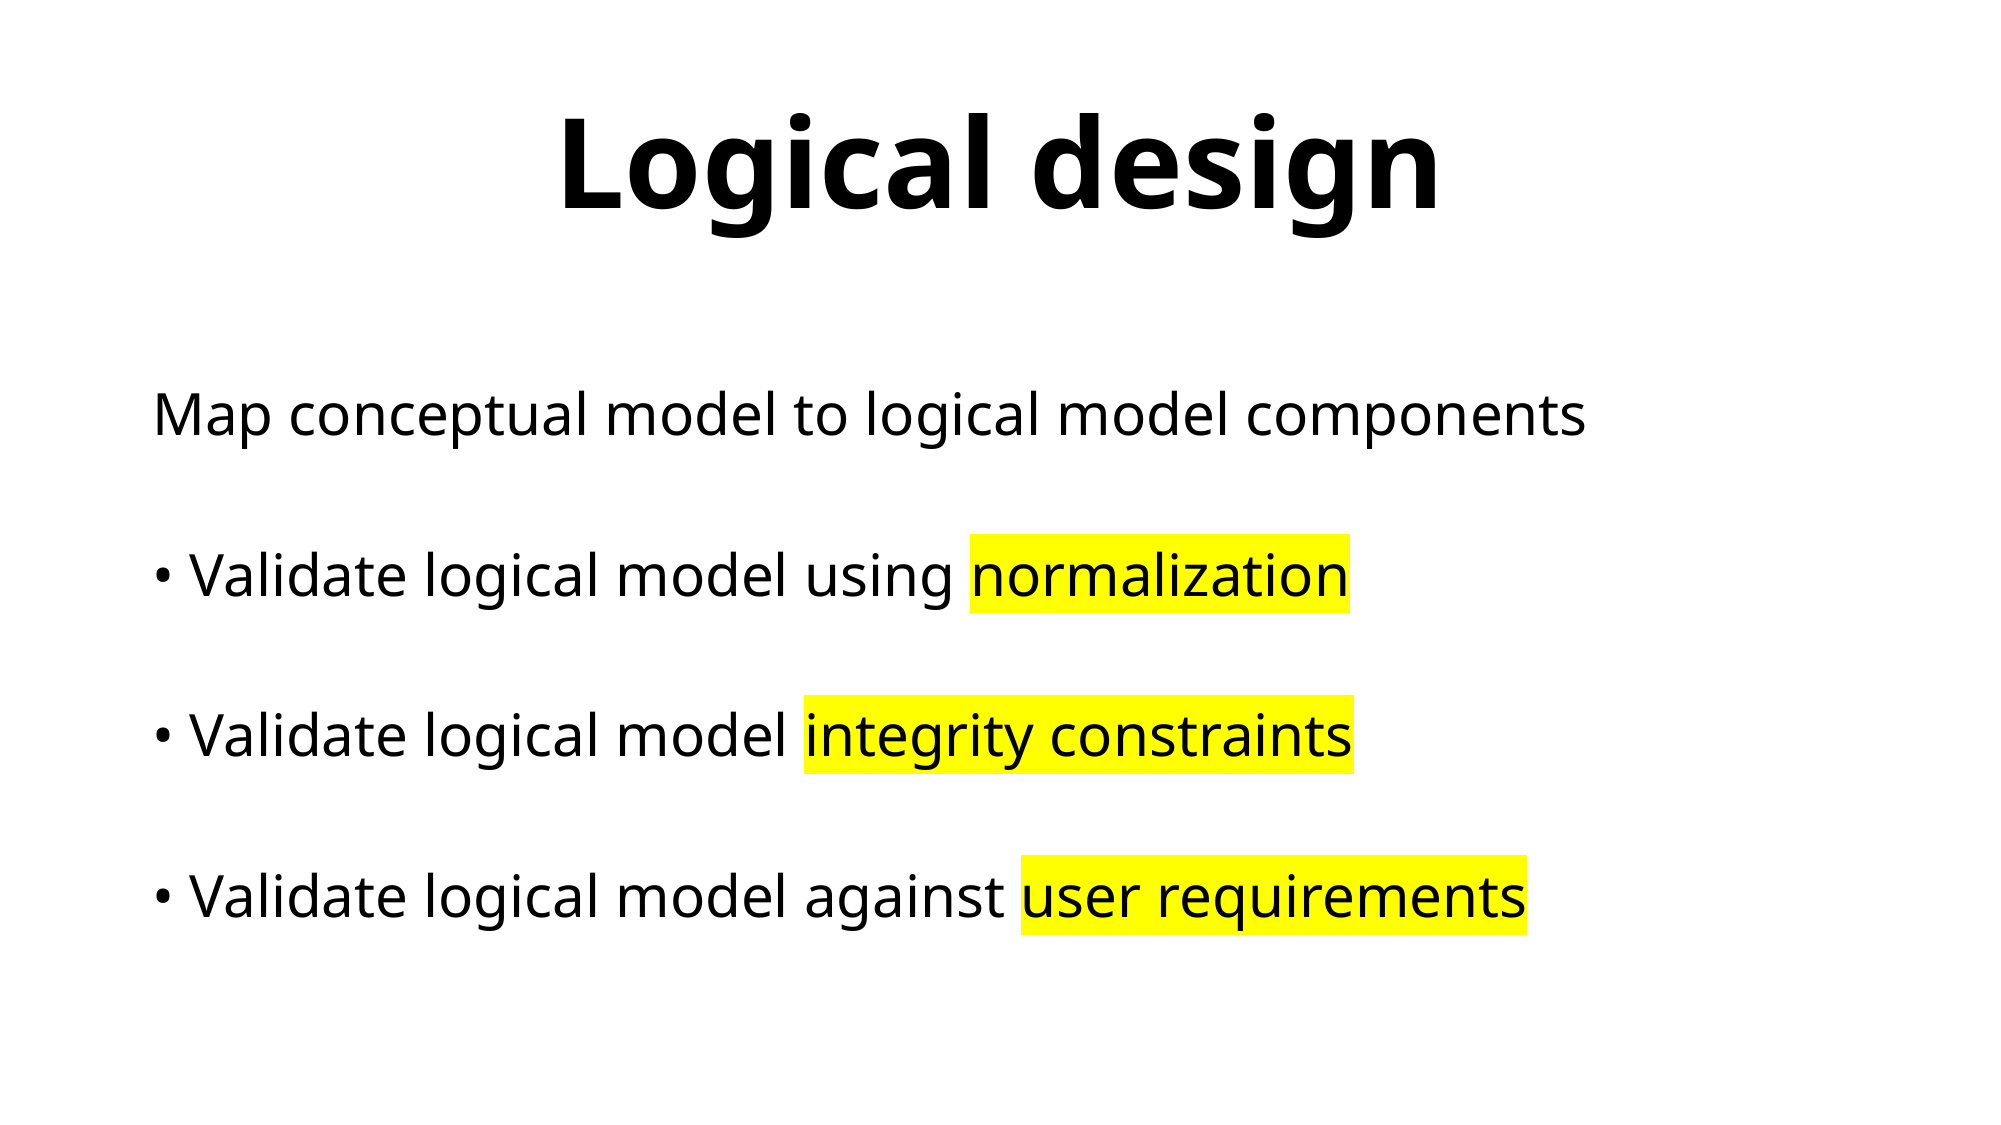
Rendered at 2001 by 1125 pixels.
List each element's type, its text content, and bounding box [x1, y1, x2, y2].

title Logical design [137, 59, 1863, 278]
list Map conceptual model to logical model components • Validate logical model using normalization • Validate logical model integrity constraints • Validate logical model against user requirements [137, 299, 1863, 1014]
